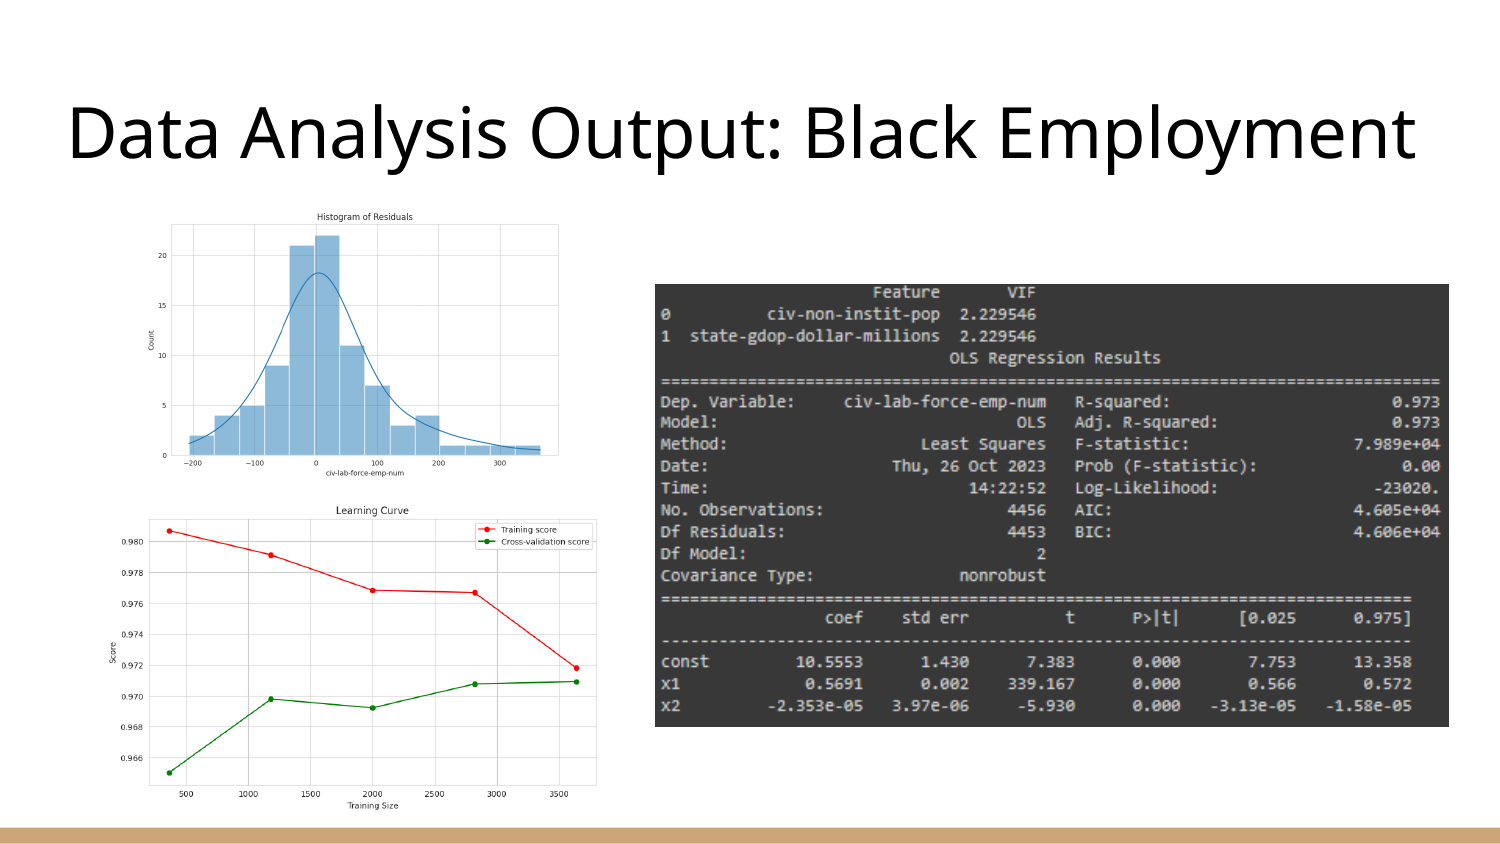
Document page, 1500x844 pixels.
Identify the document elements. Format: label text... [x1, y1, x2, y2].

title Data Analysis Output: Black Employment [51, 51, 1449, 189]
picture [143, 207, 562, 481]
picture [103, 499, 602, 816]
picture [654, 284, 1450, 728]
